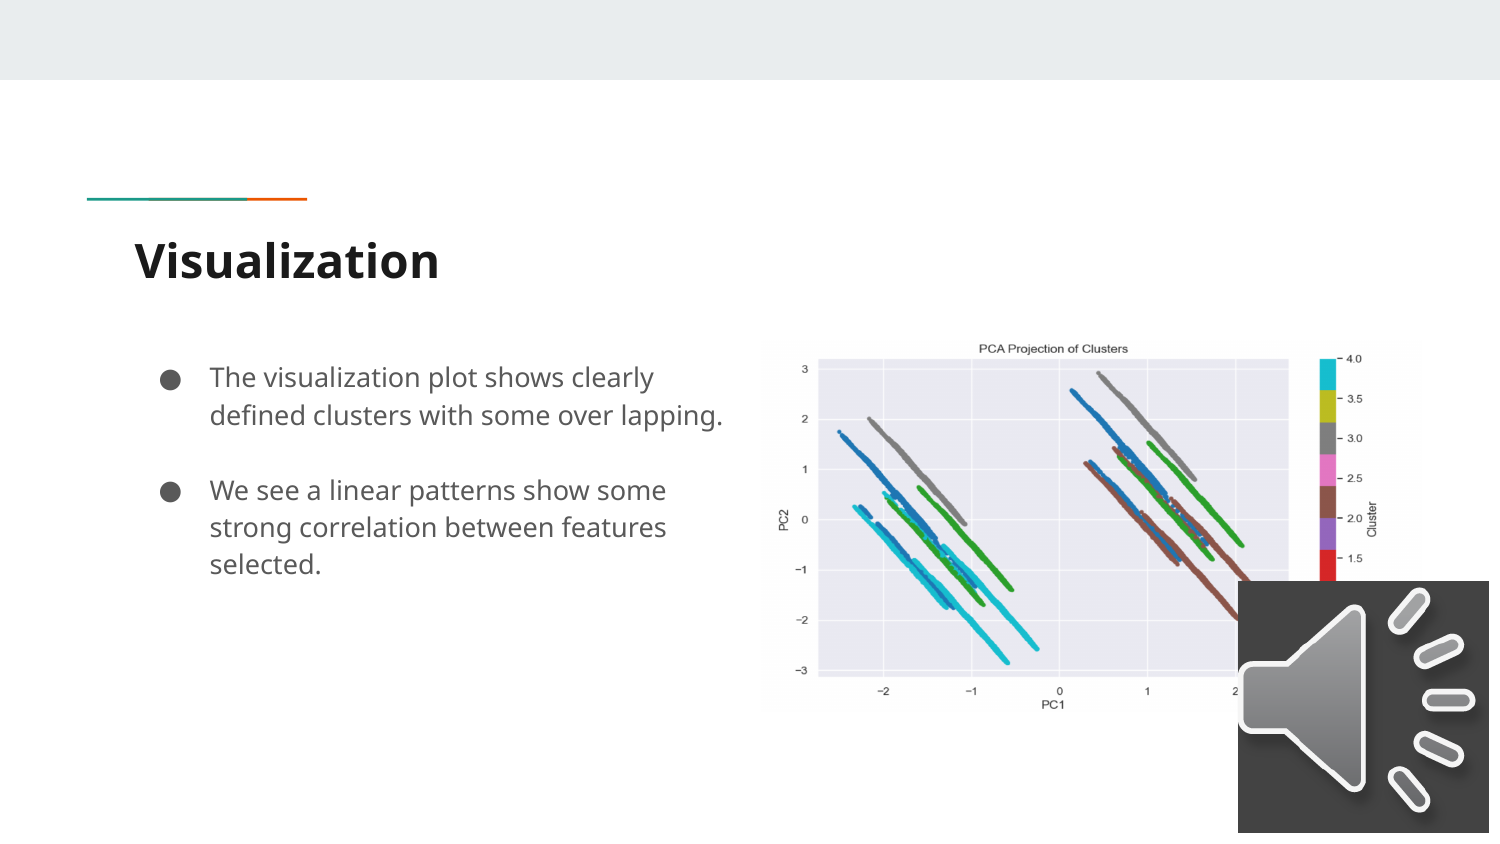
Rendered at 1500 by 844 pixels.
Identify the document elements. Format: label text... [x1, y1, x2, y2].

picture [760, 340, 1490, 834]
list The visualization plot shows clearly defined clusters with some over lapping. We see a linear patterns show some strong correlation between features selected. [119, 341, 739, 712]
title Visualization [119, 216, 1381, 305]
